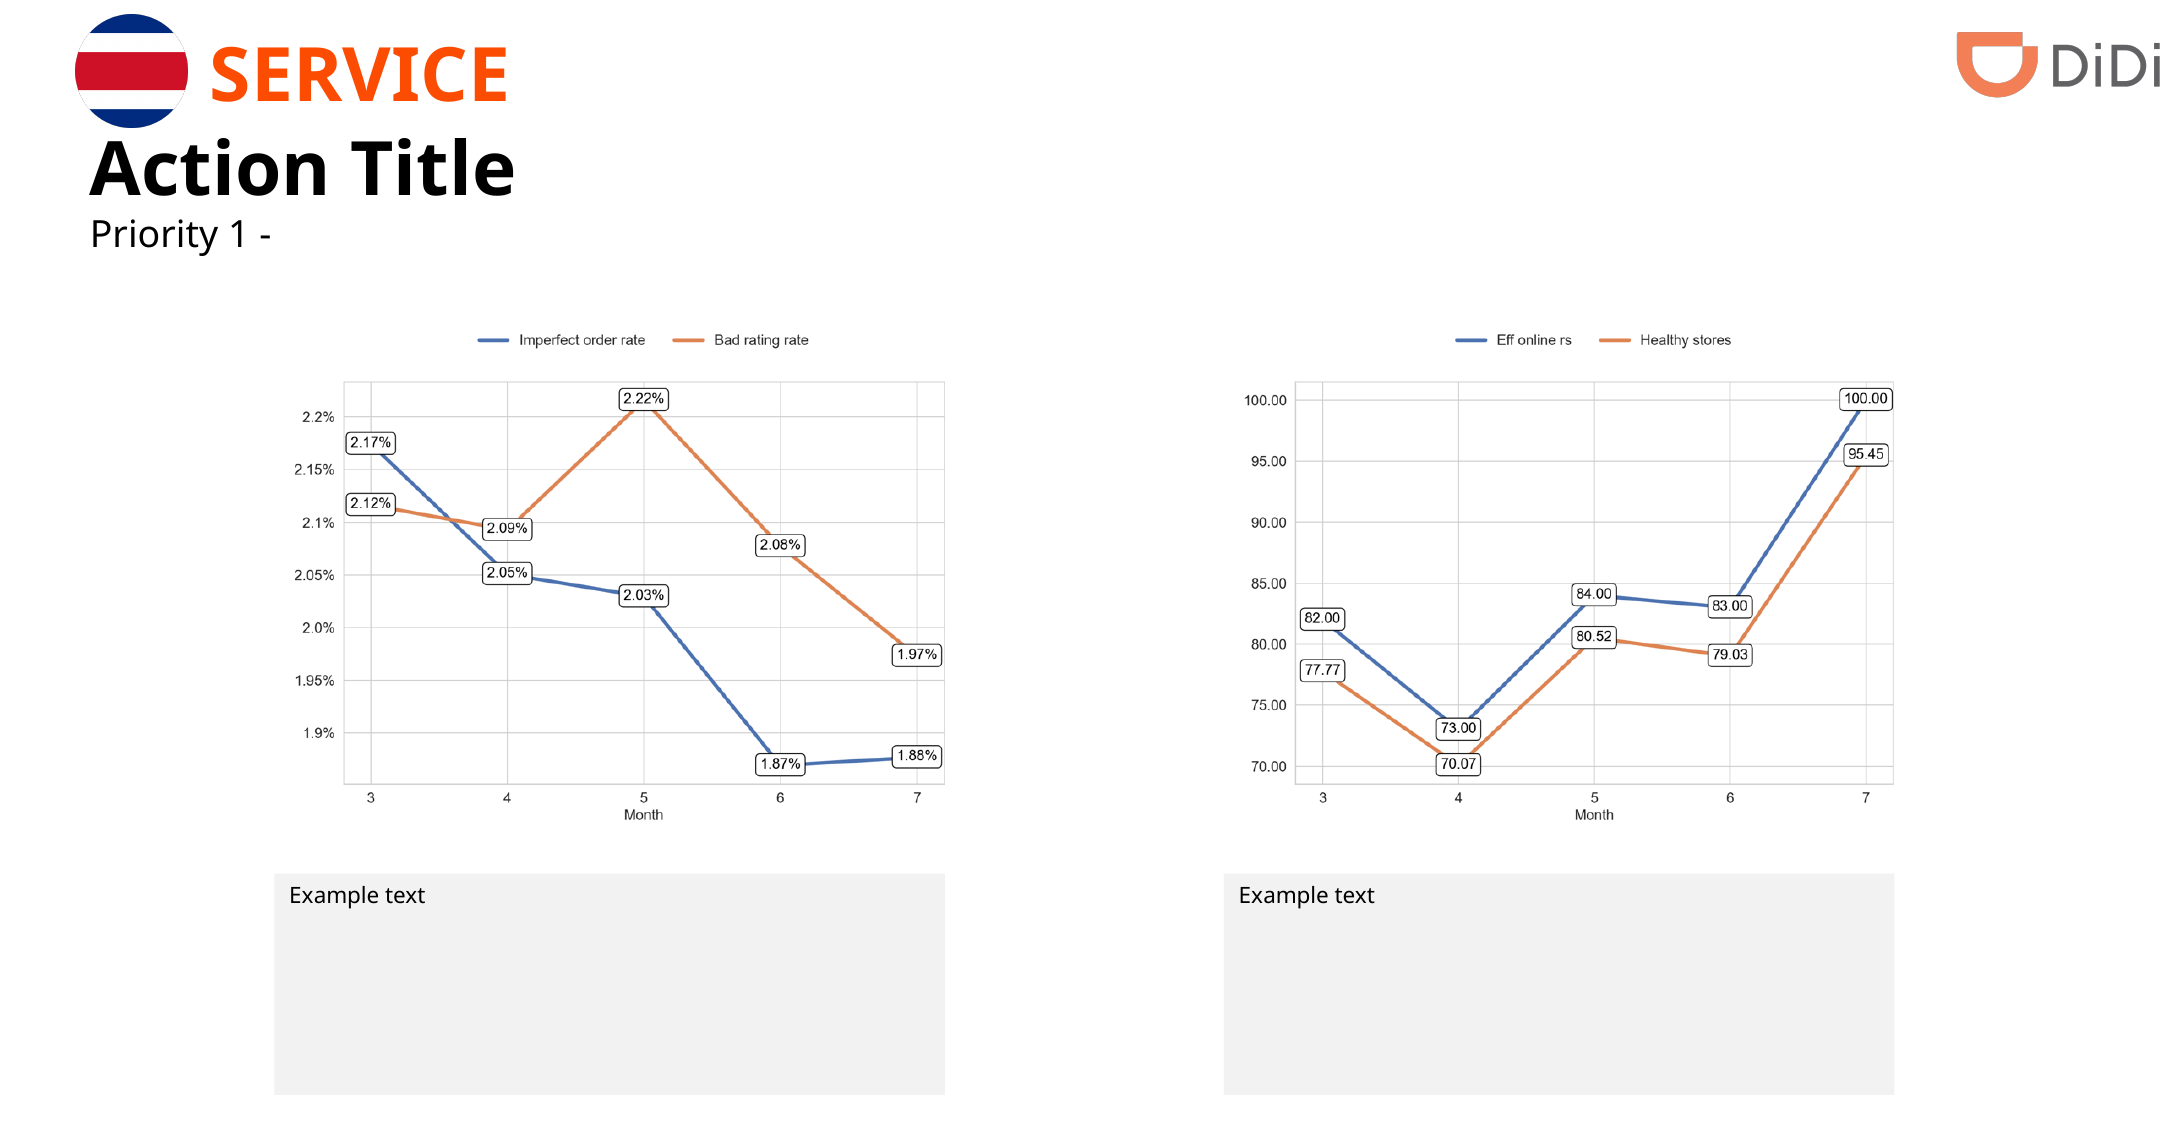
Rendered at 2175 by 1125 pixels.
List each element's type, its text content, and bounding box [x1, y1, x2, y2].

text_box Example text [1223, 873, 1895, 1095]
text_box Action Title [74, 127, 2175, 202]
picture [274, 322, 950, 829]
picture [1223, 322, 1900, 829]
text_box Priority 1 - [74, 202, 2175, 263]
picture [74, 14, 188, 128]
text_box Example text [274, 873, 945, 1095]
text_box SERVICE [194, 15, 1800, 127]
picture [1949, 1, 2175, 129]
